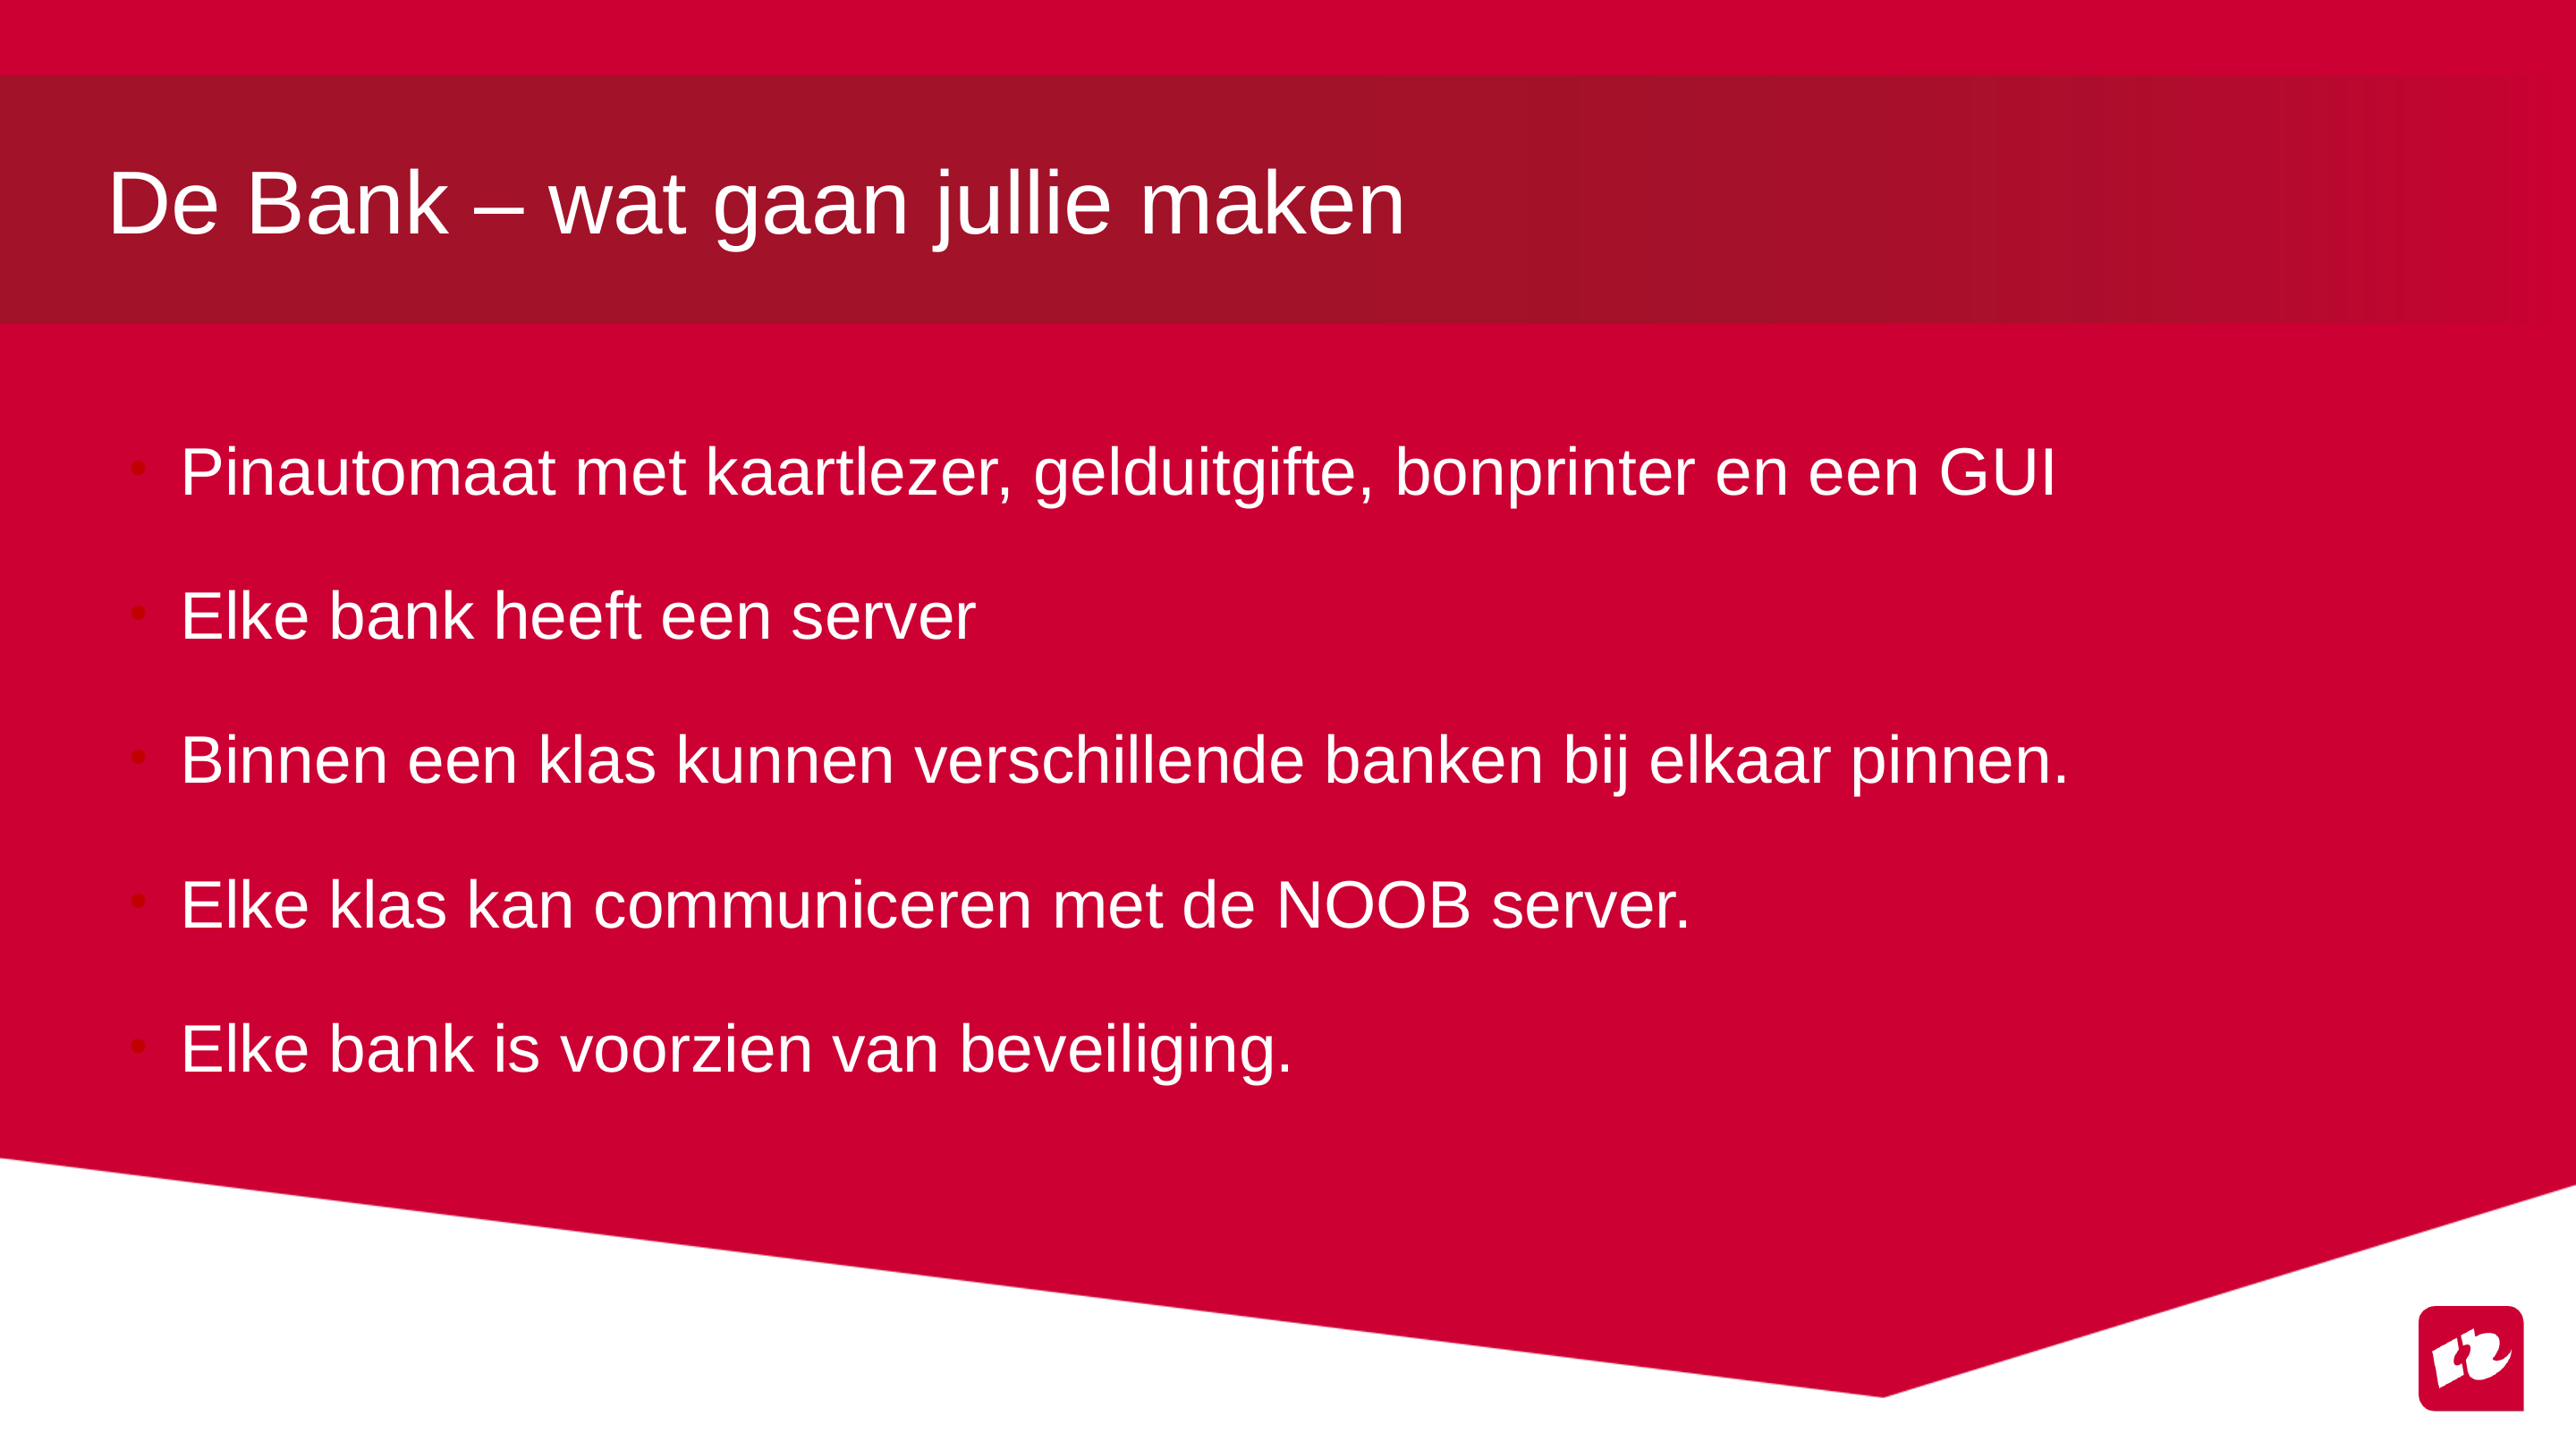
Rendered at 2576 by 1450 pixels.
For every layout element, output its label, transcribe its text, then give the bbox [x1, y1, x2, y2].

title De Bank – wat gaan jullie maken [106, 125, 2355, 271]
picture [0, 921, 2576, 1449]
picture [0, 75, 2576, 324]
list Pinautomaat met kaartlezer, gelduitgifte, bonprinter en een GUI Elke bank heeft een server Binnen een klas kunnen verschillende banken bij elkaar pinnen. Elke klas kan communiceren met de NOOB server. Elke bank is voorzien van beveiliging. [106, 376, 2297, 1246]
